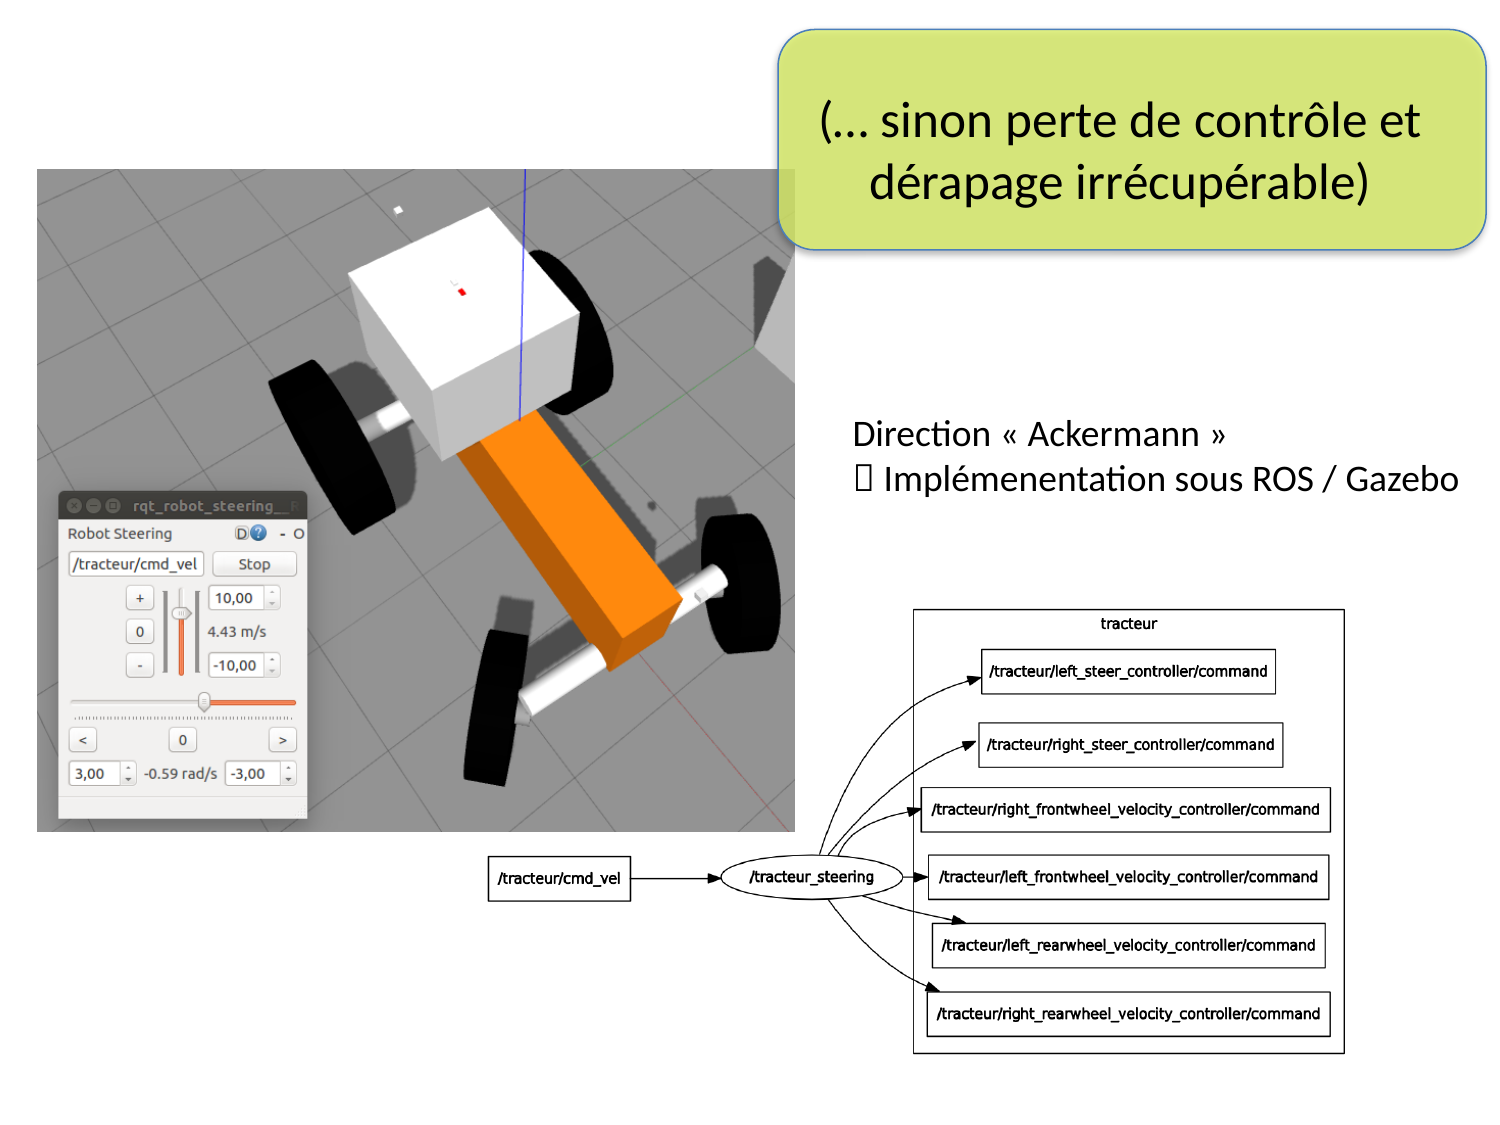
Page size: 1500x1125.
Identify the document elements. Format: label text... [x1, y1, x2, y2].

text_box Direction « Ackermann »  Implémenentation sous ROS / Gazebo [837, 402, 1475, 507]
text_box (… sinon perte de contrôle et dérapage irrécupérable) [794, 77, 1446, 219]
picture [37, 169, 1362, 1082]
text_box [777, 28, 1487, 251]
